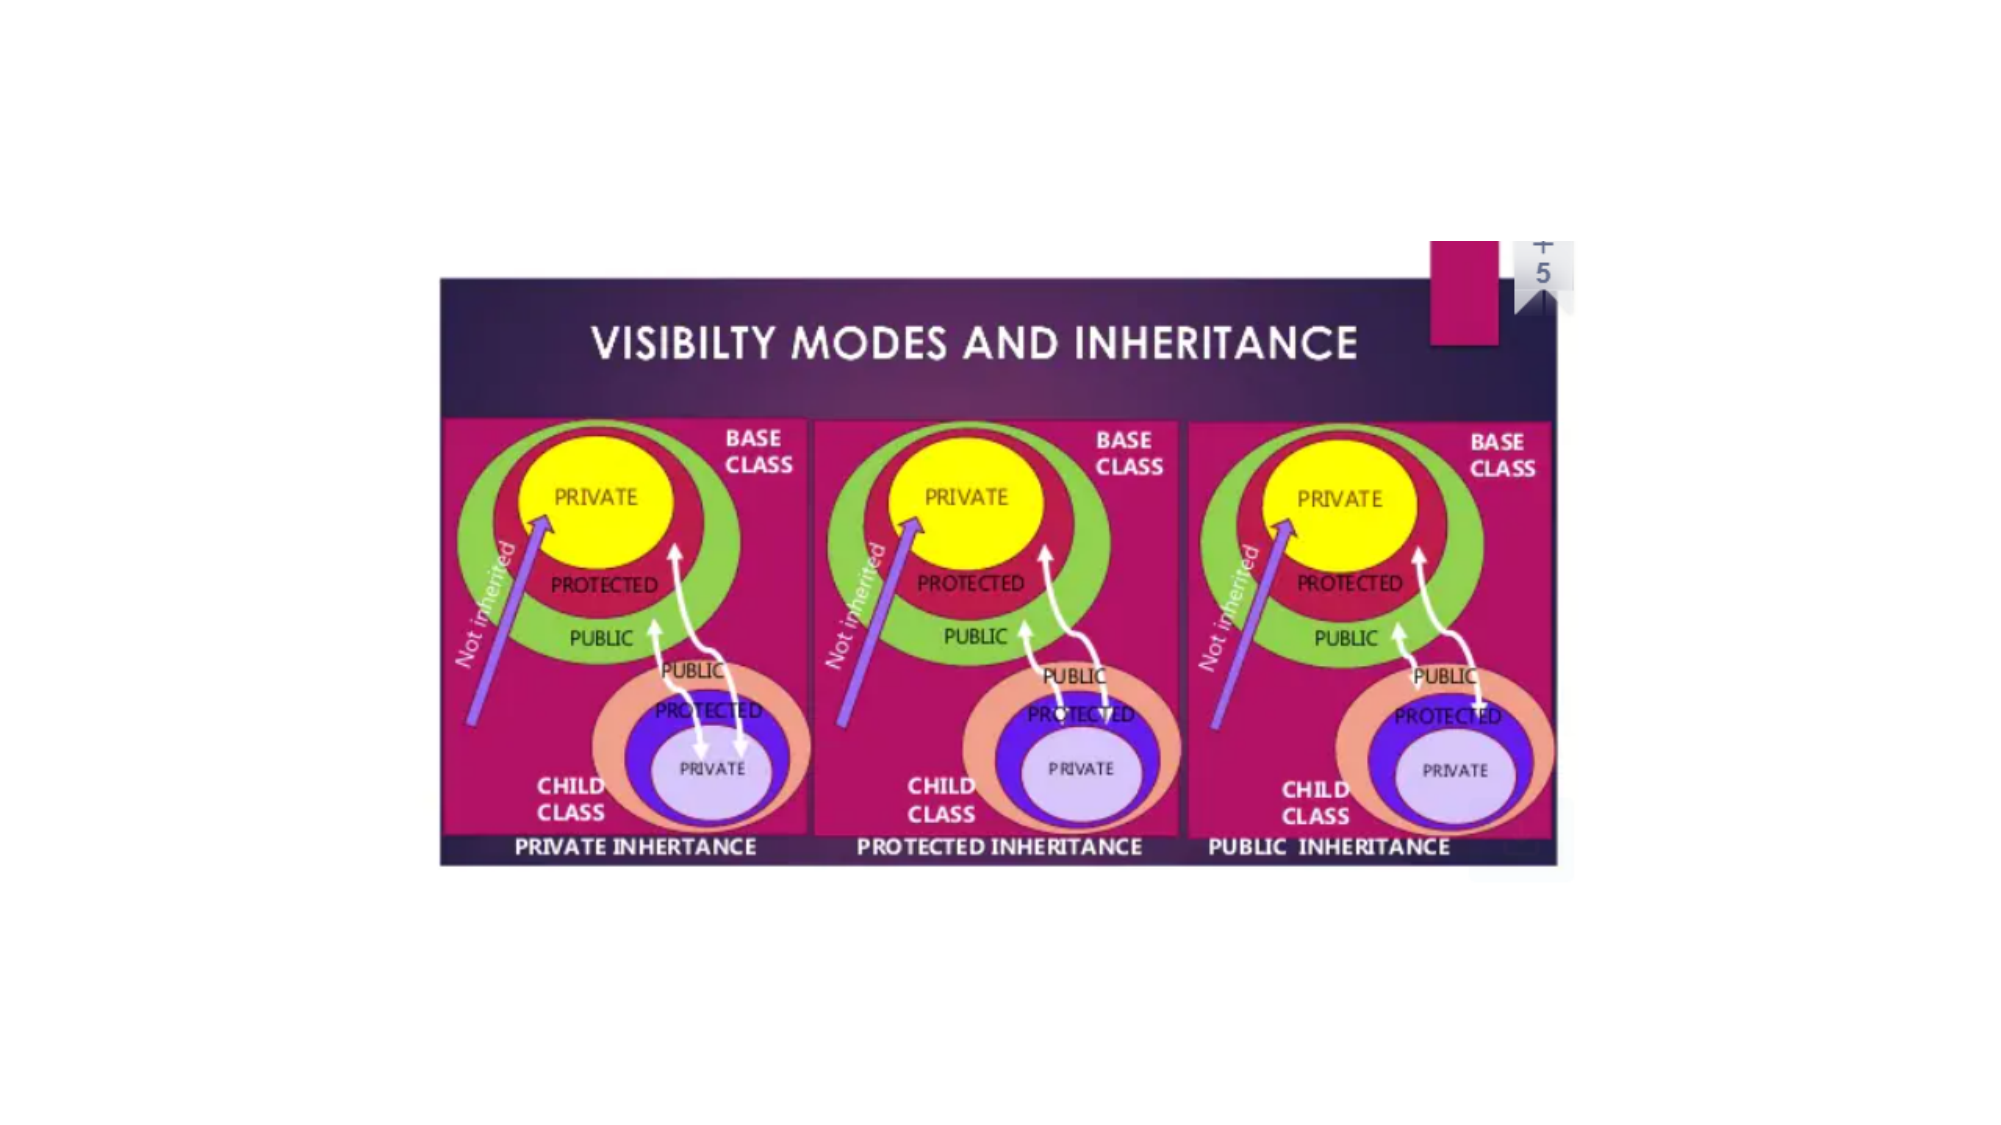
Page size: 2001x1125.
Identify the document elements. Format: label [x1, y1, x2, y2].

picture [404, 241, 1596, 884]
